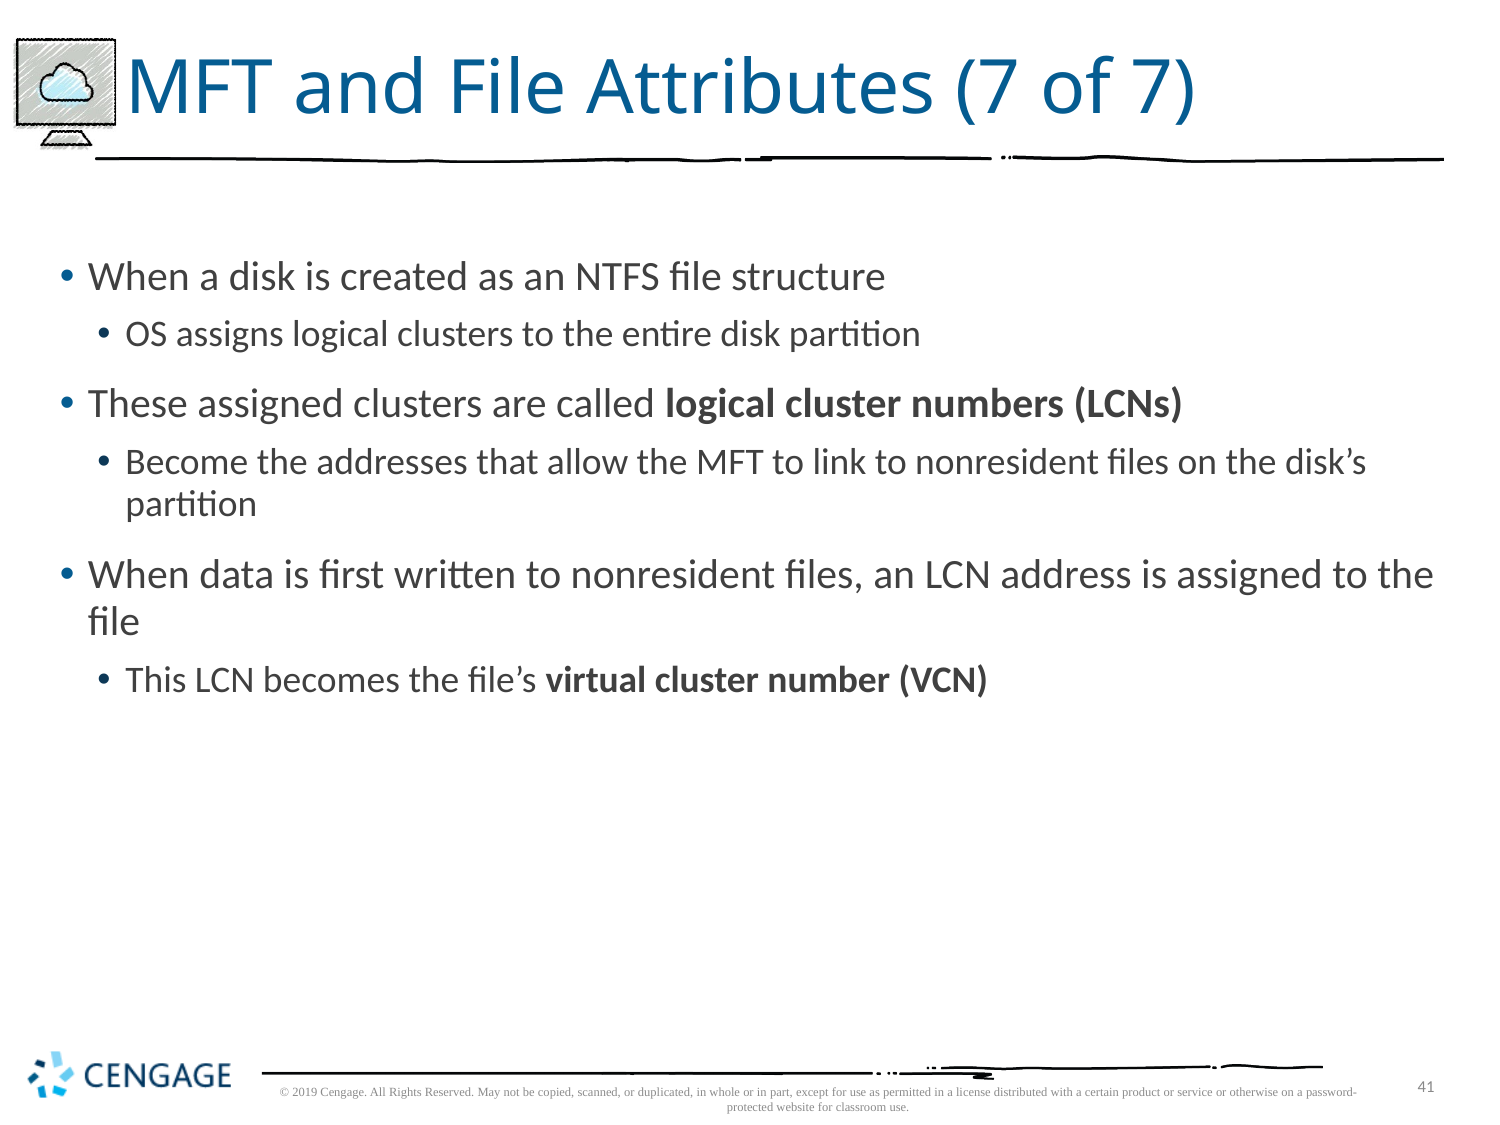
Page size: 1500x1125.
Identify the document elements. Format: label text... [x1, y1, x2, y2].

picture [95, 155, 1444, 163]
picture [261, 1064, 1323, 1079]
footer © 2019 Cengage. All Rights Reserved. May not be copied, scanned, or duplicated, in whole or in part, except for use as permitted in a license distributed with a certain product or service or otherwise on a password-protected website for classroom use. [261, 1079, 1375, 1120]
slide_number 41 [1412, 1037, 1500, 1100]
picture [12, 36, 117, 151]
title MFT and File Attributes (7 of 7) [125, 52, 1442, 130]
list When a disk is created as an NTFS file structure OS assigns logical clusters to the entire disk partition These assigned clusters are called logical cluster numbers (LCNs) Become the addresses that allow the MFT to link to nonresident files on the disk’s partition When data is first written to nonresident files, an LCN address is assigned to the file This LCN becomes the file’s virtual cluster number (VCN) [59, 252, 1441, 490]
picture [7, 1037, 244, 1111]
